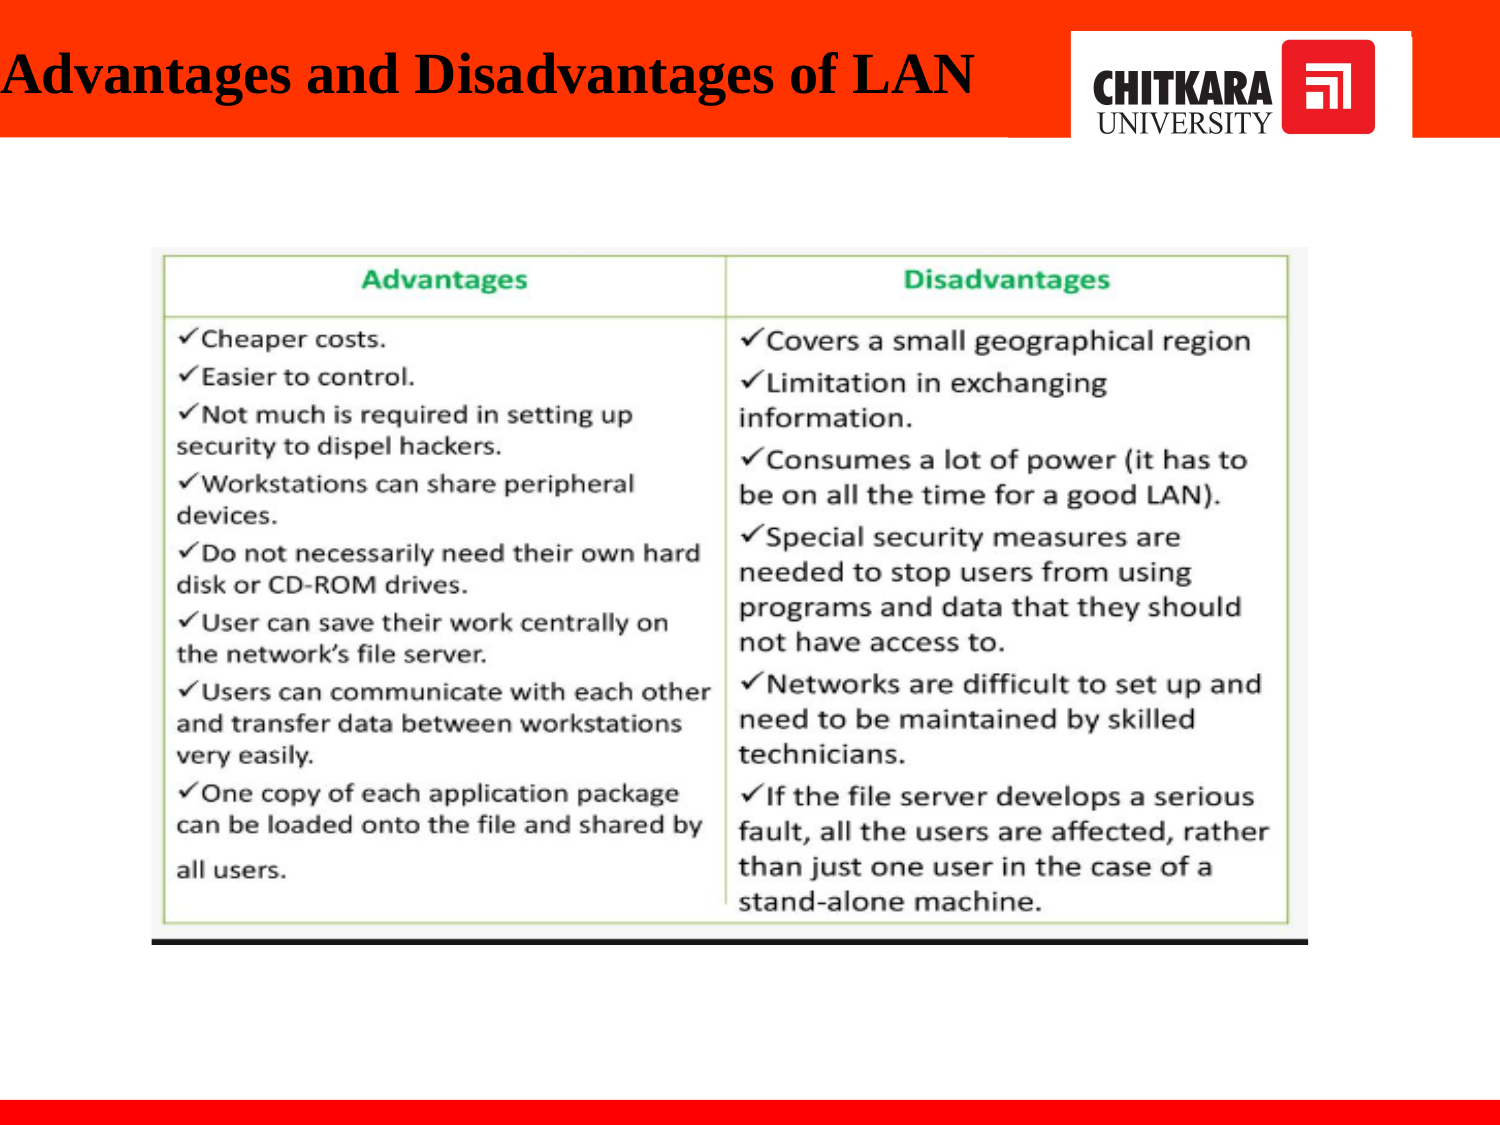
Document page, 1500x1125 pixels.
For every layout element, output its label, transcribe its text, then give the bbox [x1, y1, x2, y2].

picture [151, 247, 1309, 945]
picture [1074, 37, 1390, 138]
title Advantages and Disadvantages of LAN [0, 0, 1047, 150]
